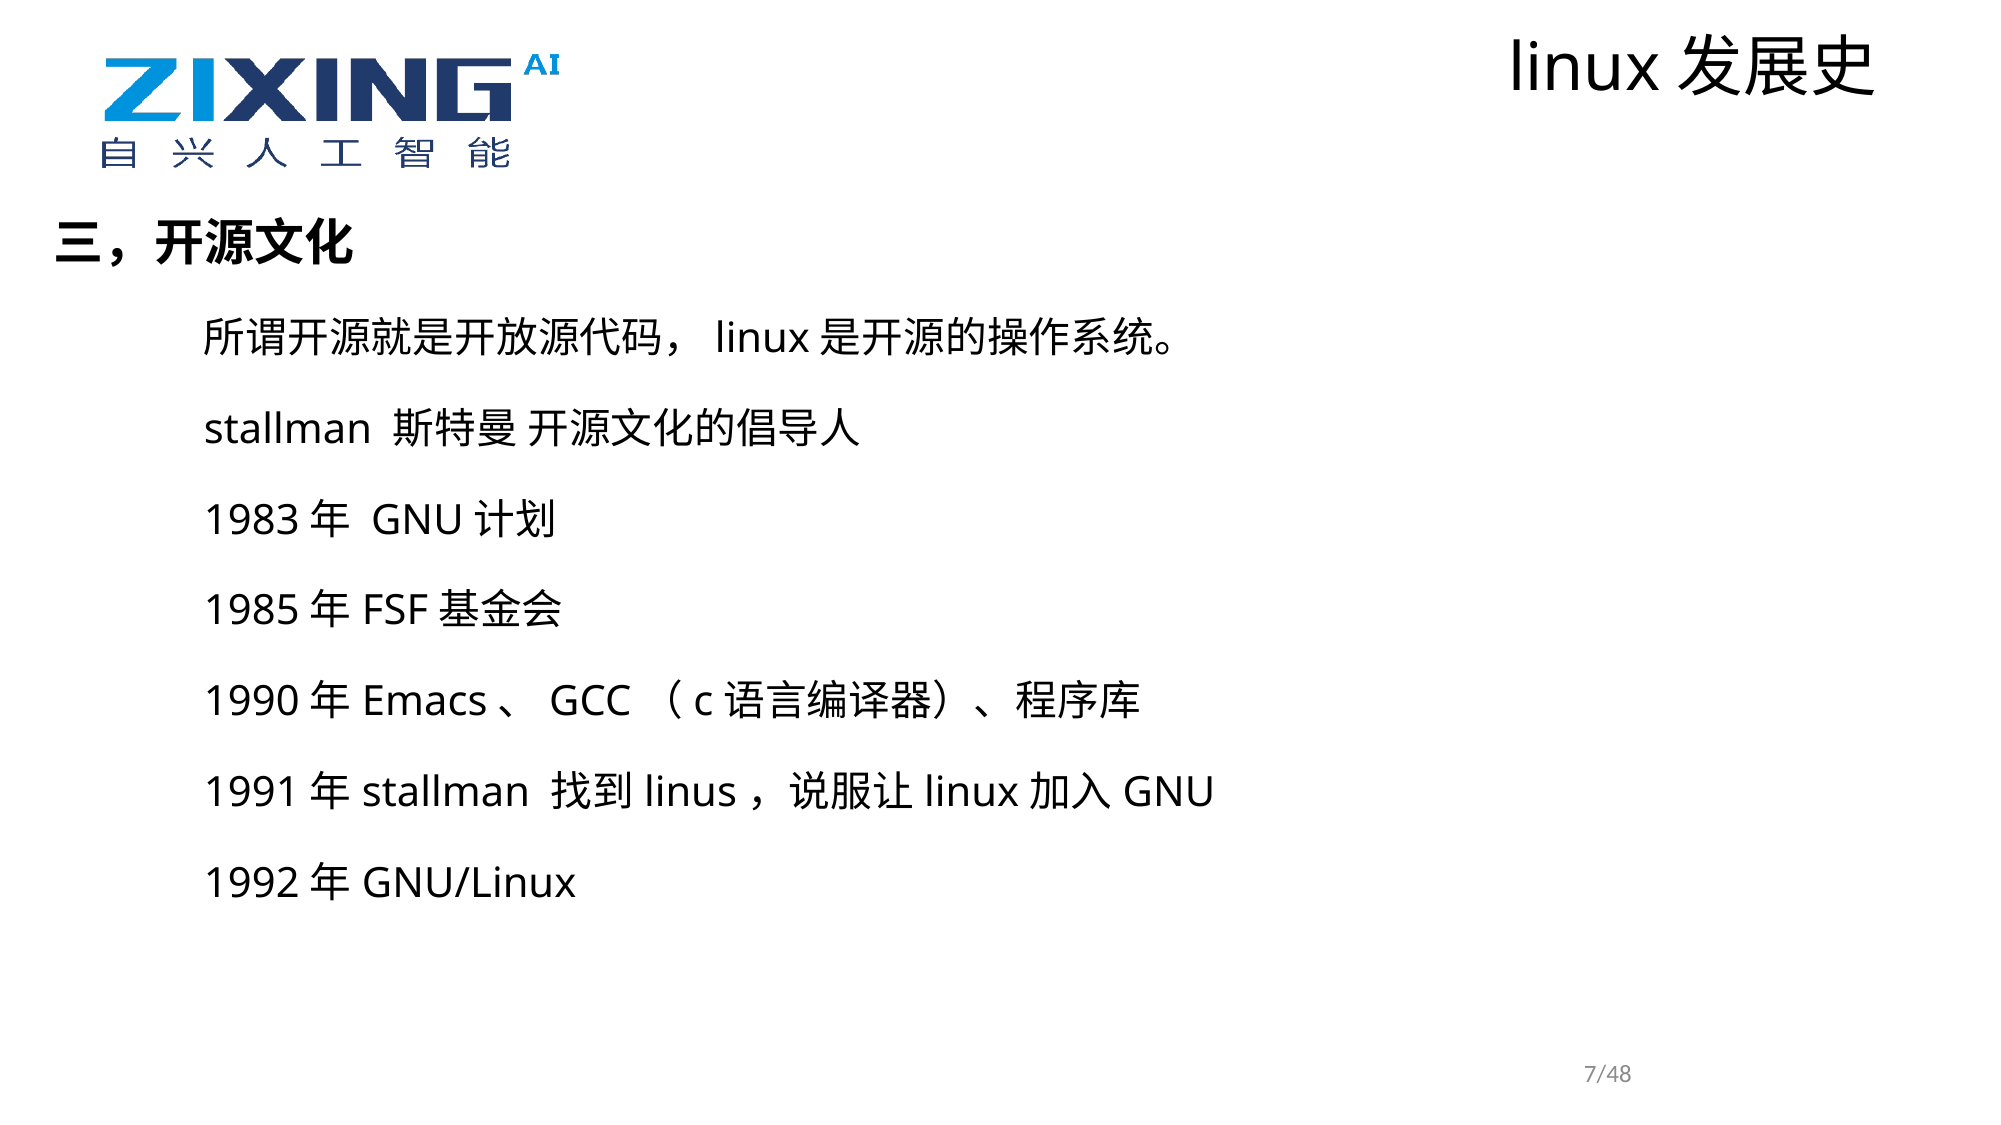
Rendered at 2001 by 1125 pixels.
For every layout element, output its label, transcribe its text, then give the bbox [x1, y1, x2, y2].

text_box 三，开源文化 所谓开源就是开放源代码，linux是开源的操作系统。 stallman 斯特曼 开源文化的倡导人 1983年 GNU计划 1985年FSF基金会 1990年Emacs、GCC（c语言编译器）、程序库 1991年stallman 找到linus，说服让linux加入GNU 1992年GNU/Linux [39, 172, 1944, 1043]
text_box linux发展史 [1493, 16, 1913, 112]
picture [102, 54, 559, 168]
slide_number 7/48 [1309, 1043, 1647, 1103]
